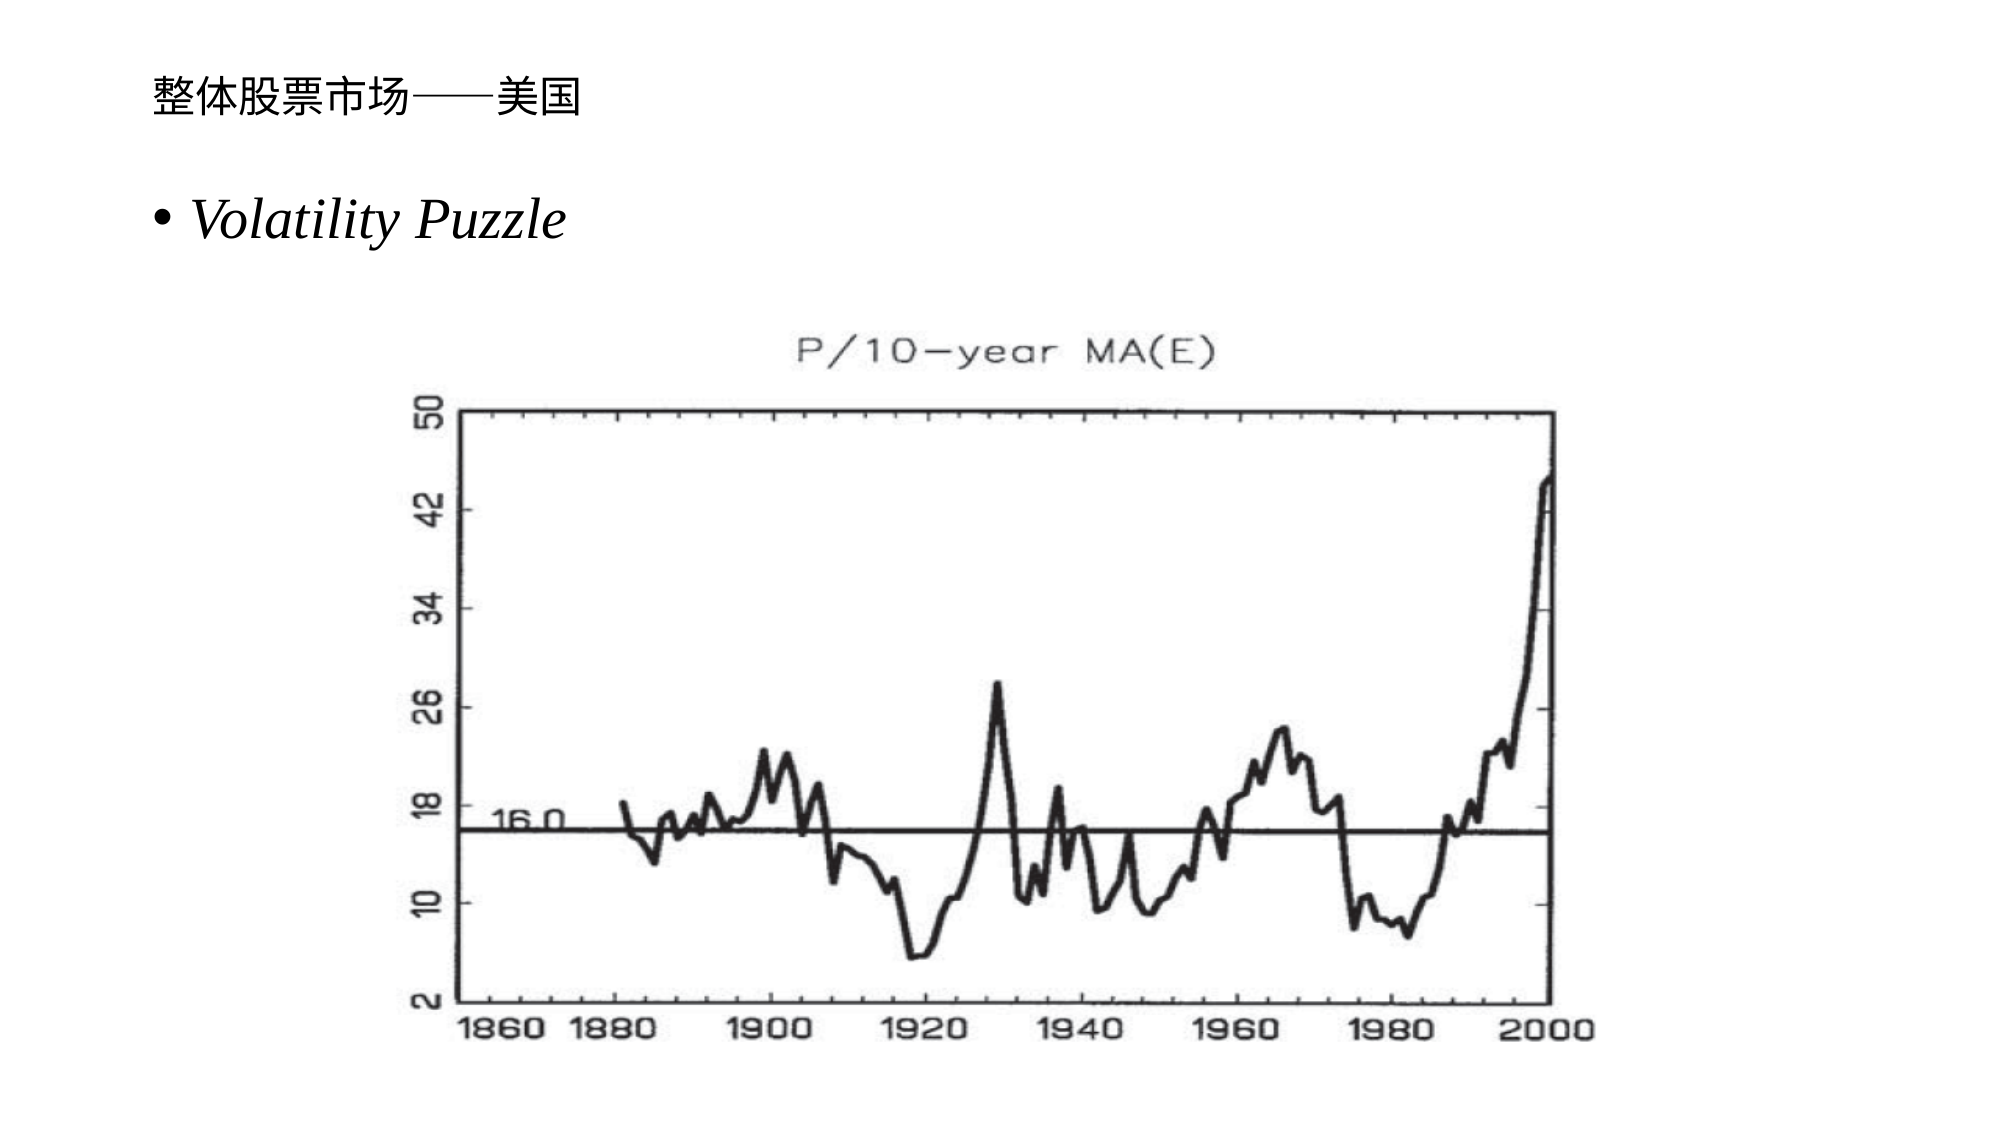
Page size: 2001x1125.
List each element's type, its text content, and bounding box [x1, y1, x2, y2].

picture [317, 262, 1683, 1092]
title 整体股票市场——美国 [137, 59, 1863, 132]
list Volatility Puzzle [137, 181, 1863, 1014]
